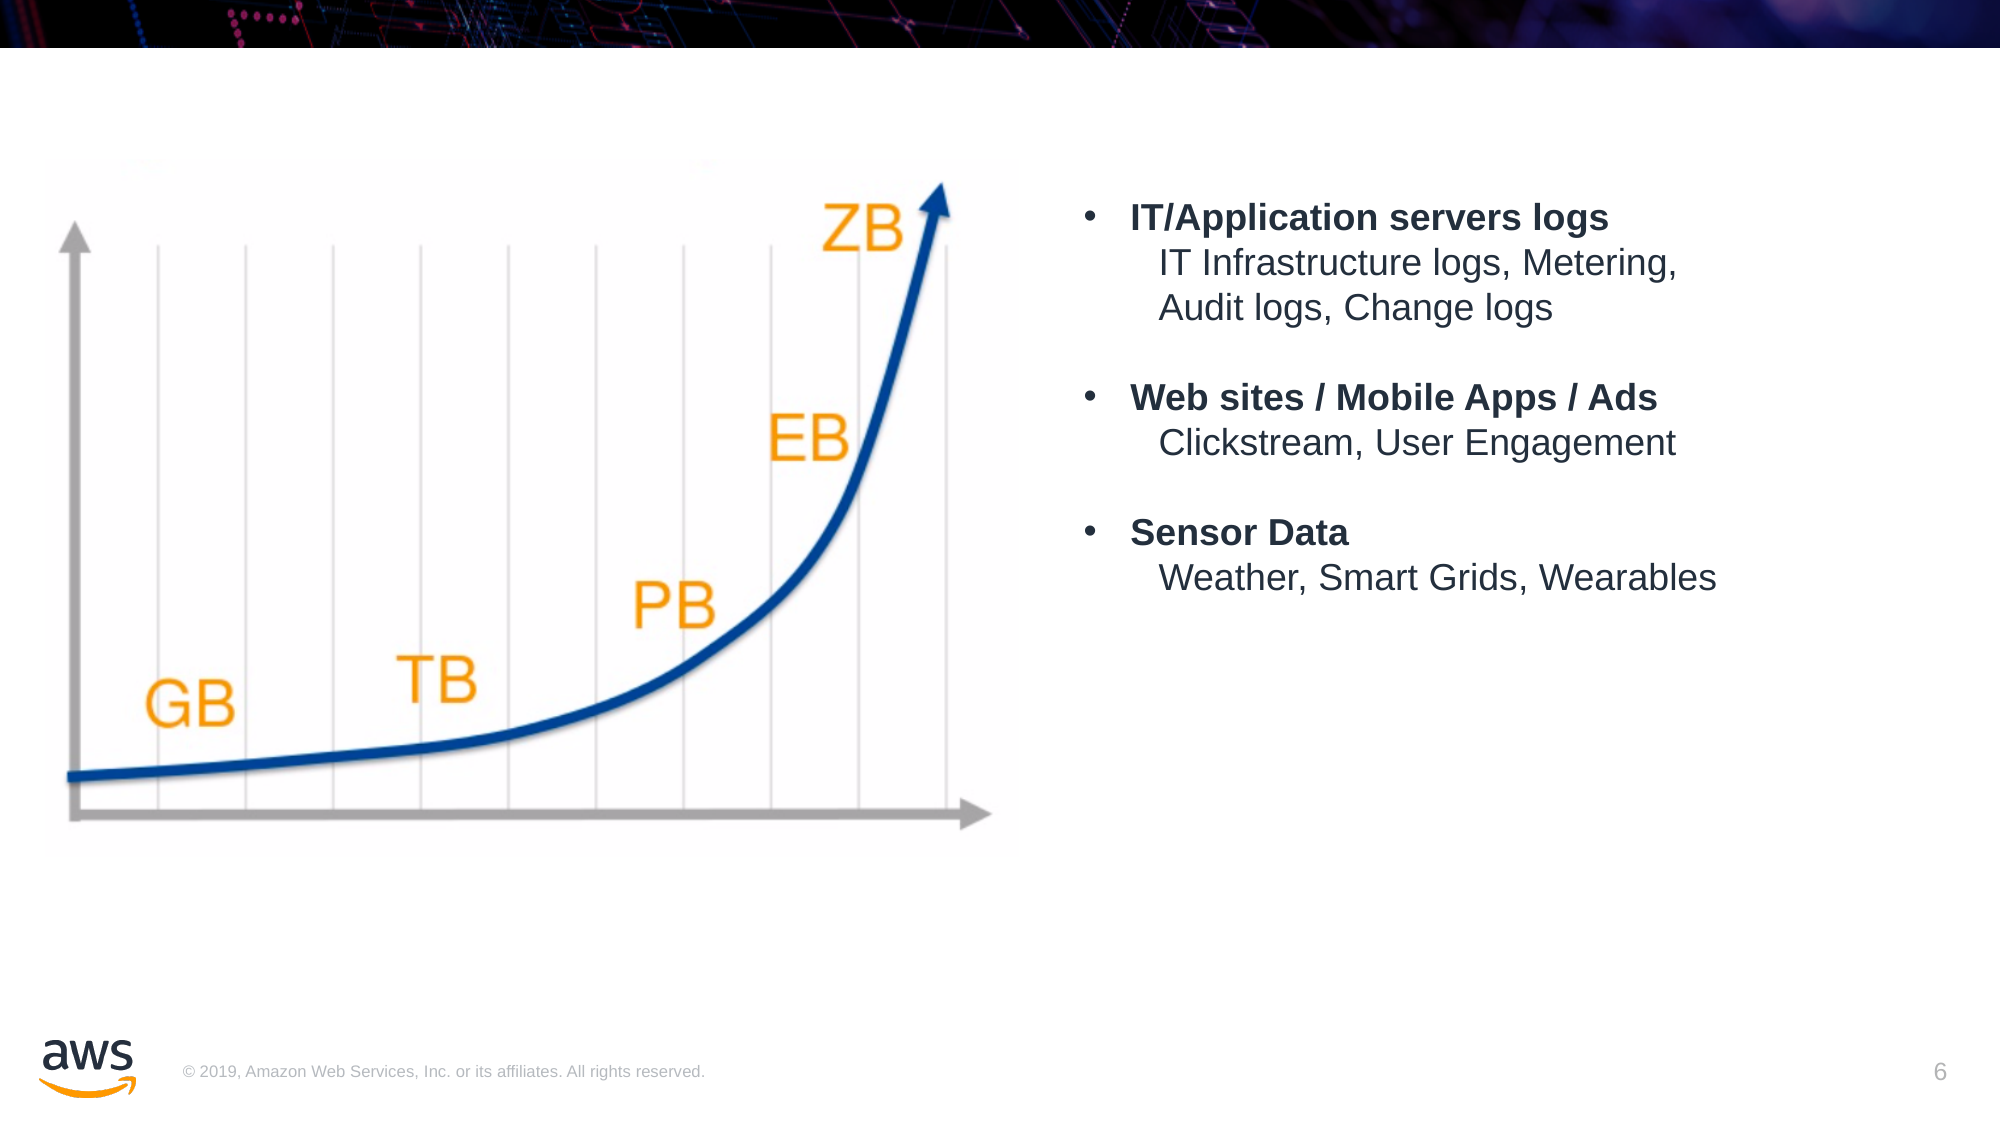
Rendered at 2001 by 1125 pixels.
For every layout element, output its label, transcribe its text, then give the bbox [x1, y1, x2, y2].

picture [0, 0, 2000, 48]
slide_number 6 [1512, 1040, 1963, 1101]
picture [45, 159, 1019, 857]
text_box IT/Application servers logs IT Infrastructure logs, Metering, Audit logs, Change logs Web sites / Mobile Apps / Ads Clickstream, User Engagement Sensor Data Weather, Smart Grids, Wearables [1068, 185, 1775, 606]
picture [39, 1040, 136, 1098]
